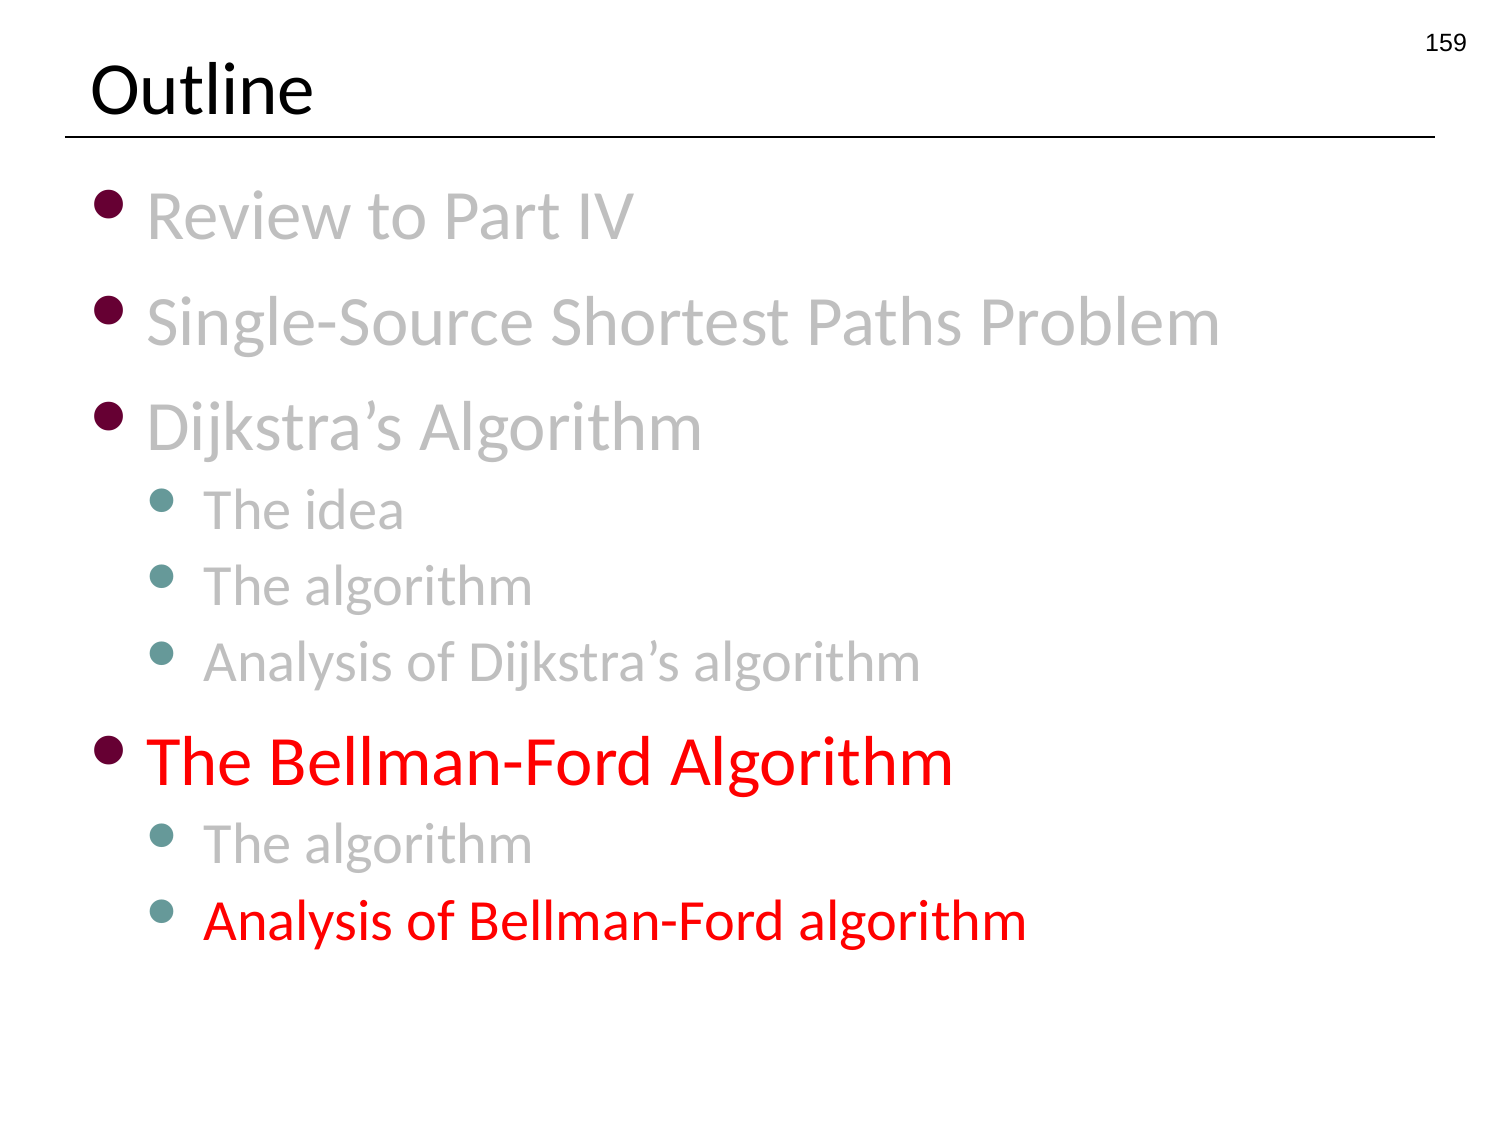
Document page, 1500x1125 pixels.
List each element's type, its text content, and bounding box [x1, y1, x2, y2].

slide_number 159 [1131, 18, 1483, 62]
title Outline [75, 20, 1425, 138]
list Review to Part IV Single-Source Shortest Paths Problem Dijkstra’s Algorithm The idea The algorithm Analysis of Dijkstra’s algorithm The Bellman-Ford Algorithm The algorithm Analysis of Bellman-Ford algorithm [75, 160, 1471, 1094]
